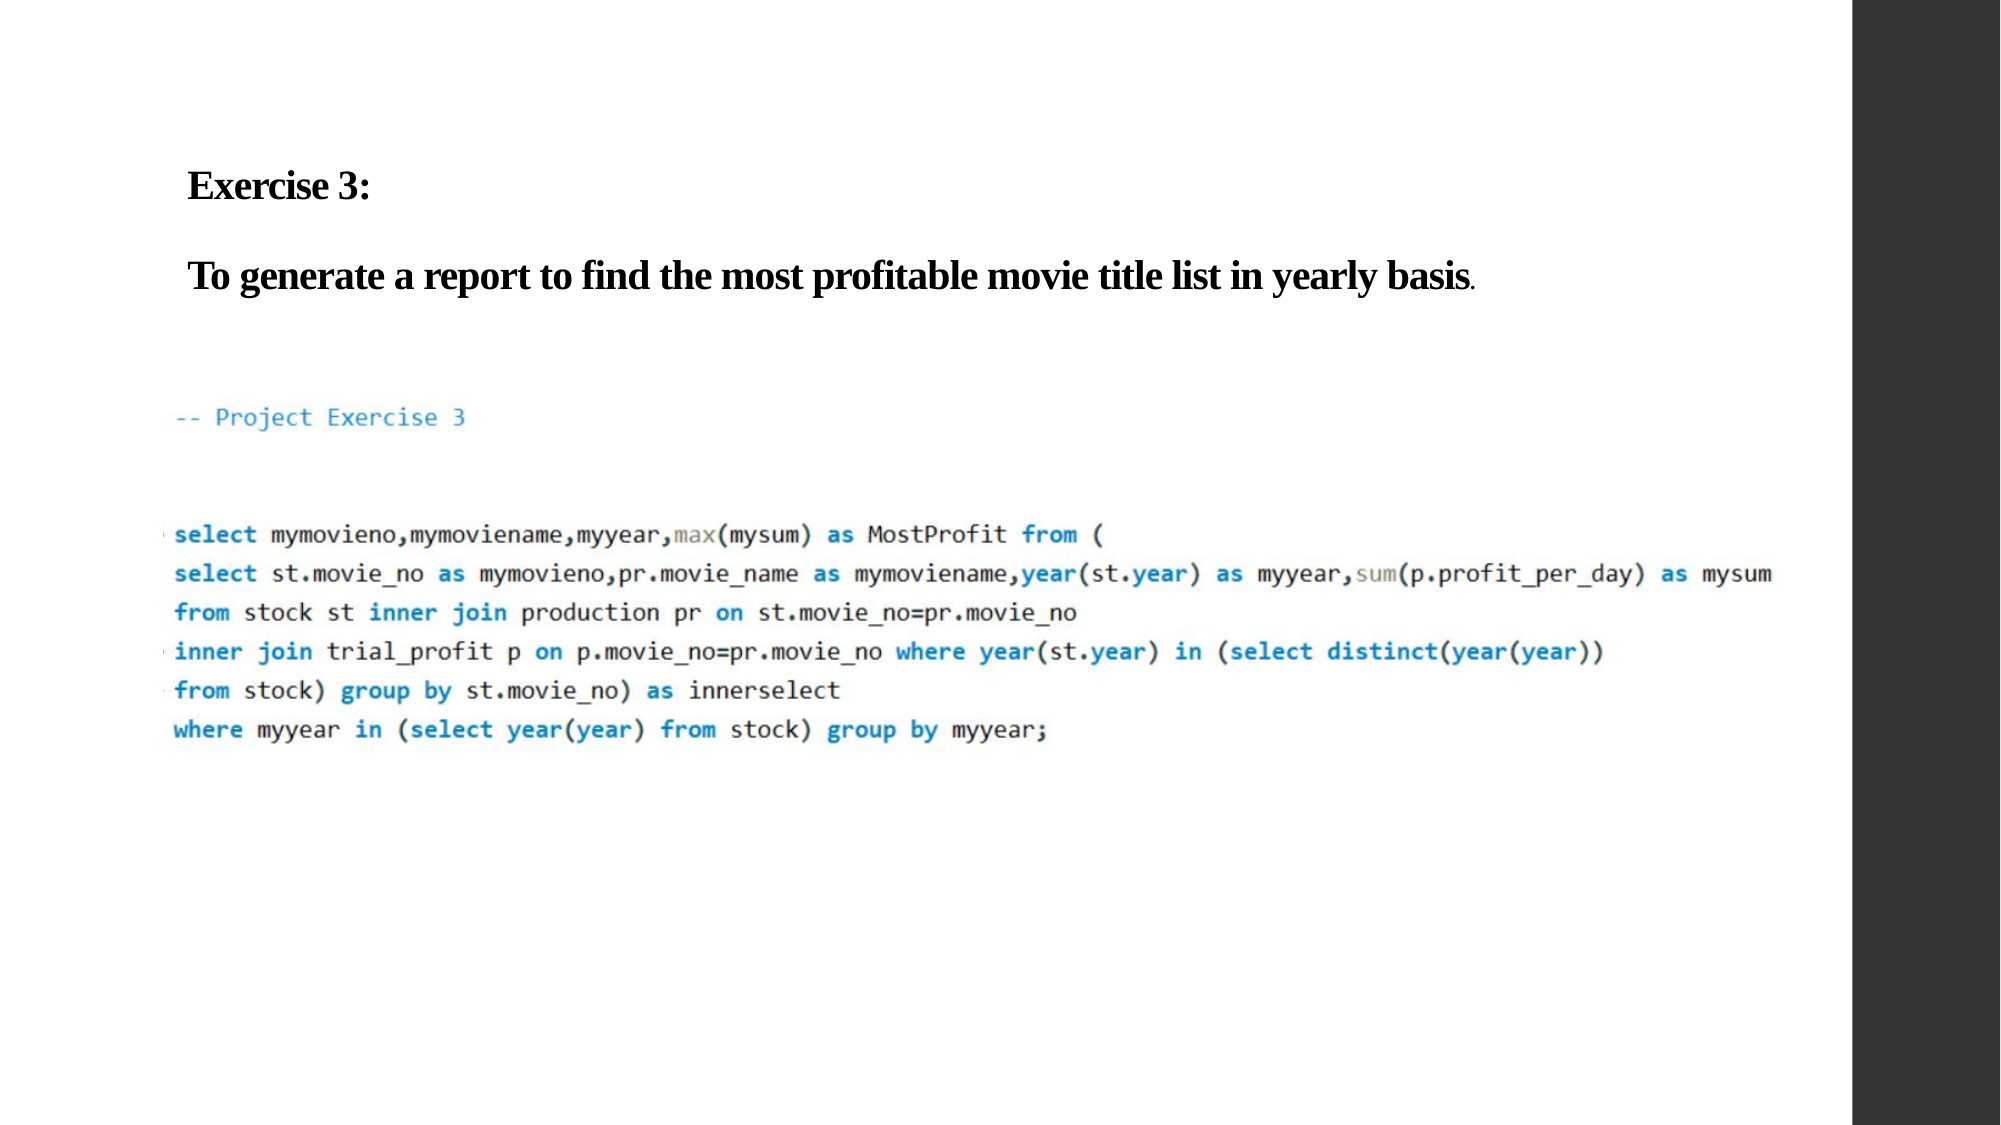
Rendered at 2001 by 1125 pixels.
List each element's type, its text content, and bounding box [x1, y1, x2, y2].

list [163, 378, 1798, 777]
text_box Exercise 3: To generate a report to find the most profitable movie title list in yearly basis. [172, 77, 1828, 306]
